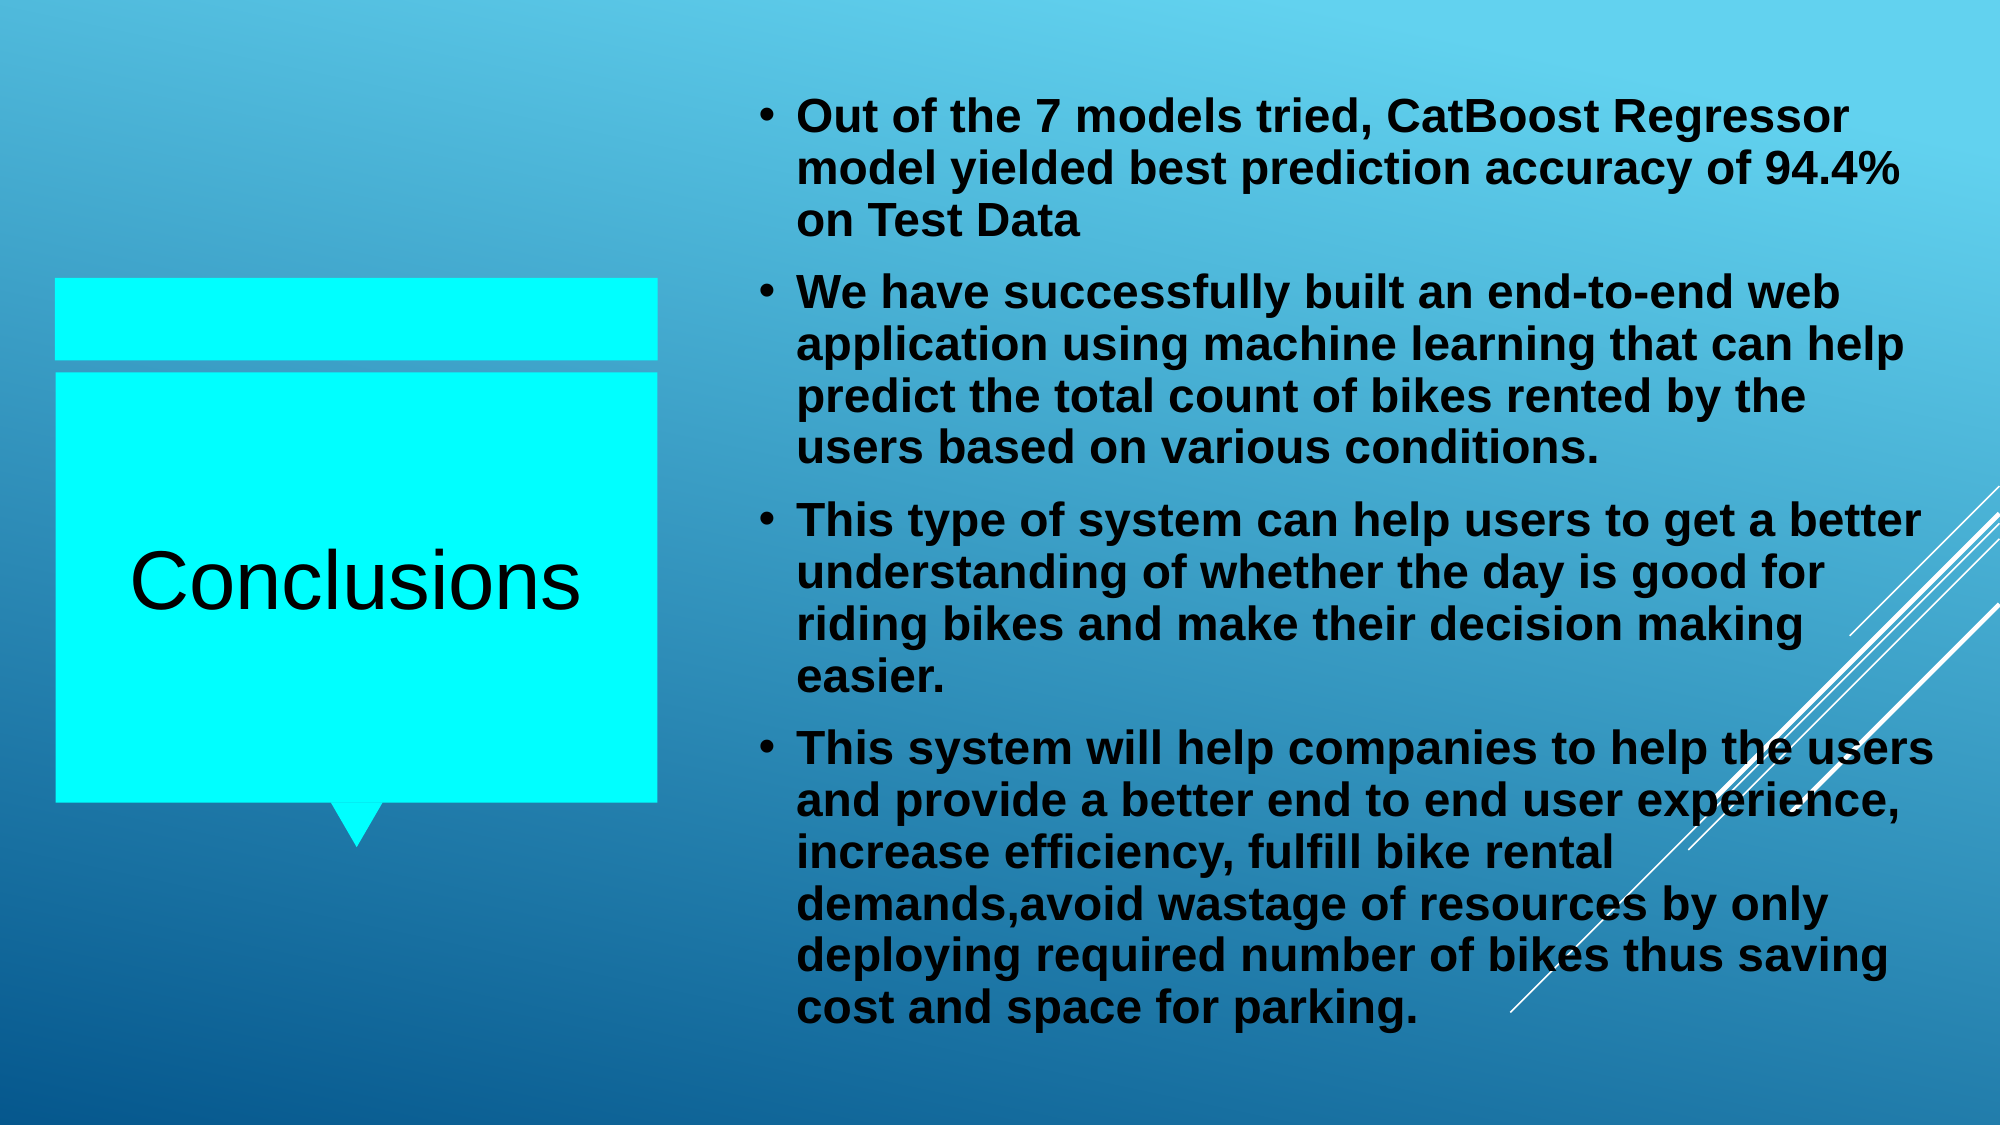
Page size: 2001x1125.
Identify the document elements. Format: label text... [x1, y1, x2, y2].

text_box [54, 277, 658, 848]
text_box Out of the 7 models tried, CatBoost Regressor model yielded best prediction accuracy of 94.4% on Test Data We have successfully built an end-to-end web application using machine learning that can help predict the total count of bikes rented by the users based on various conditions. This type of system can help users to get a better understanding of whether the day is good for riding bikes and make their decision making easier. This system will help companies to help the users and provide a better end to end user experience, increase efficiency, fulfill bike rental demands,avoid wastage of resources by only deploying required number of bikes thus saving cost and space for parking. [743, 35, 1956, 1090]
